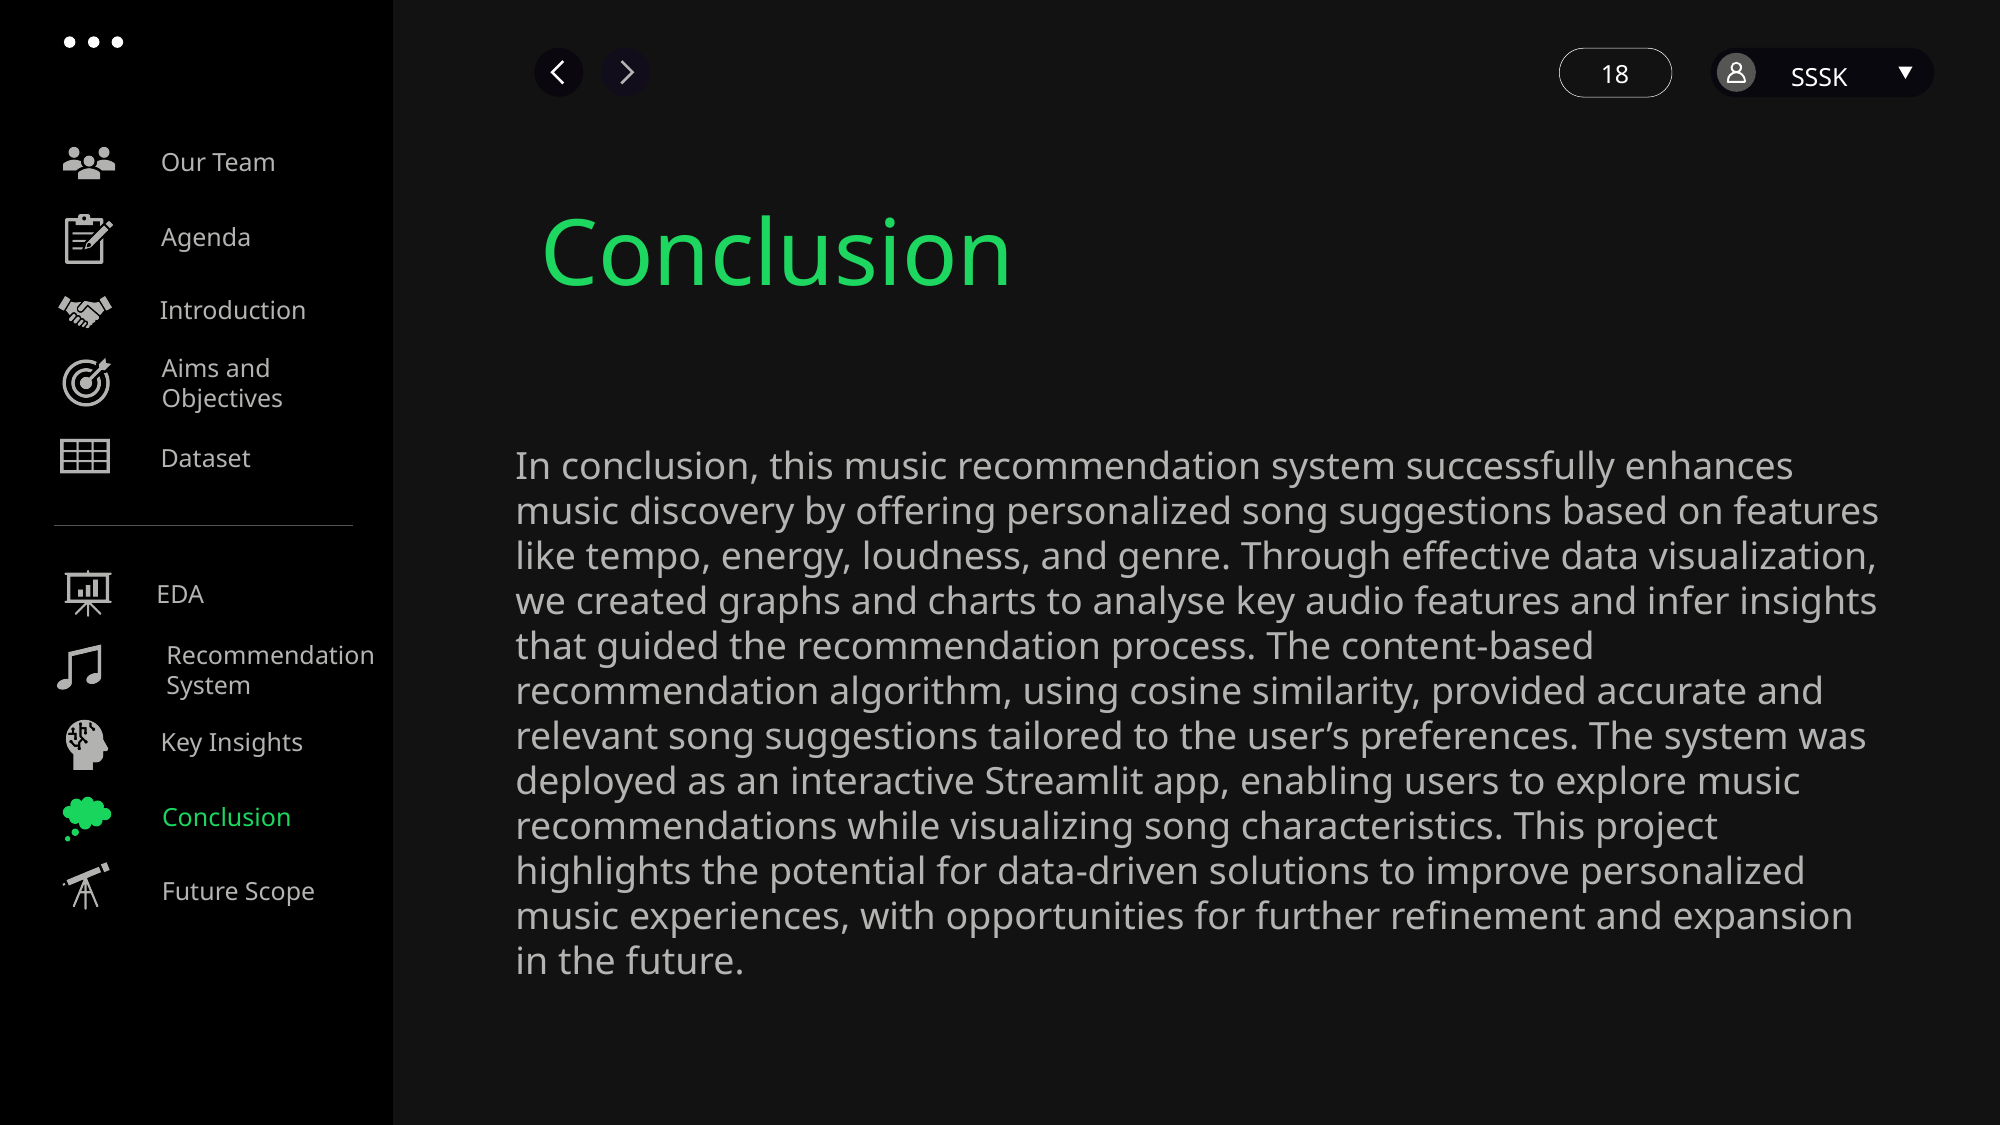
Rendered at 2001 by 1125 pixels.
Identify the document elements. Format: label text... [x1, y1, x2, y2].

text_box Recommendation System [151, 631, 397, 707]
text_box EDA [141, 570, 220, 616]
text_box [63, 36, 124, 48]
text_box Agenda [146, 213, 267, 259]
text_box [1896, 65, 1915, 82]
text_box [0, 0, 393, 1125]
text_box Conclusion [147, 793, 307, 839]
picture [59, 133, 119, 193]
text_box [1559, 48, 1691, 98]
text_box [1715, 51, 1757, 93]
picture [56, 209, 116, 269]
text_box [601, 47, 651, 97]
text_box Key Insights [145, 719, 319, 764]
text_box Introduction [145, 287, 323, 333]
picture [49, 637, 109, 697]
text_box Aims and Objectives [146, 345, 299, 420]
text_box [1709, 46, 1936, 99]
text_box Conclusion [525, 186, 1030, 311]
text_box In conclusion, this music recommendation system successfully enhances music discovery by offering personalized song suggestions based on features like tempo, energy, loudness, and genre. Through effective data visualization, we created graphs and charts to analyse key audio features and infer insights that guided the recommendation process. The content-based recommendation algorithm, using cosine similarity, provided accurate and relevant song suggestions tailored to the user’s preferences. The system was deployed as an interactive Streamlit app, enabling users to explore music recommendations while visualizing song characteristics. This project highlights the potential for data-driven solutions to improve personalized music experiences, with opportunities for further refinement and expansion in the future. [500, 434, 1899, 990]
picture [55, 282, 115, 342]
text_box [1726, 61, 1746, 83]
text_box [534, 47, 584, 97]
picture [57, 789, 117, 849]
text_box Our Team [146, 138, 292, 184]
picture [57, 563, 118, 623]
picture [55, 426, 115, 486]
picture [57, 715, 117, 775]
picture [56, 856, 116, 916]
text_box SSSK [1776, 53, 1863, 99]
text_box Future Scope [147, 867, 331, 913]
picture [57, 352, 117, 412]
text_box Dataset [145, 434, 266, 480]
